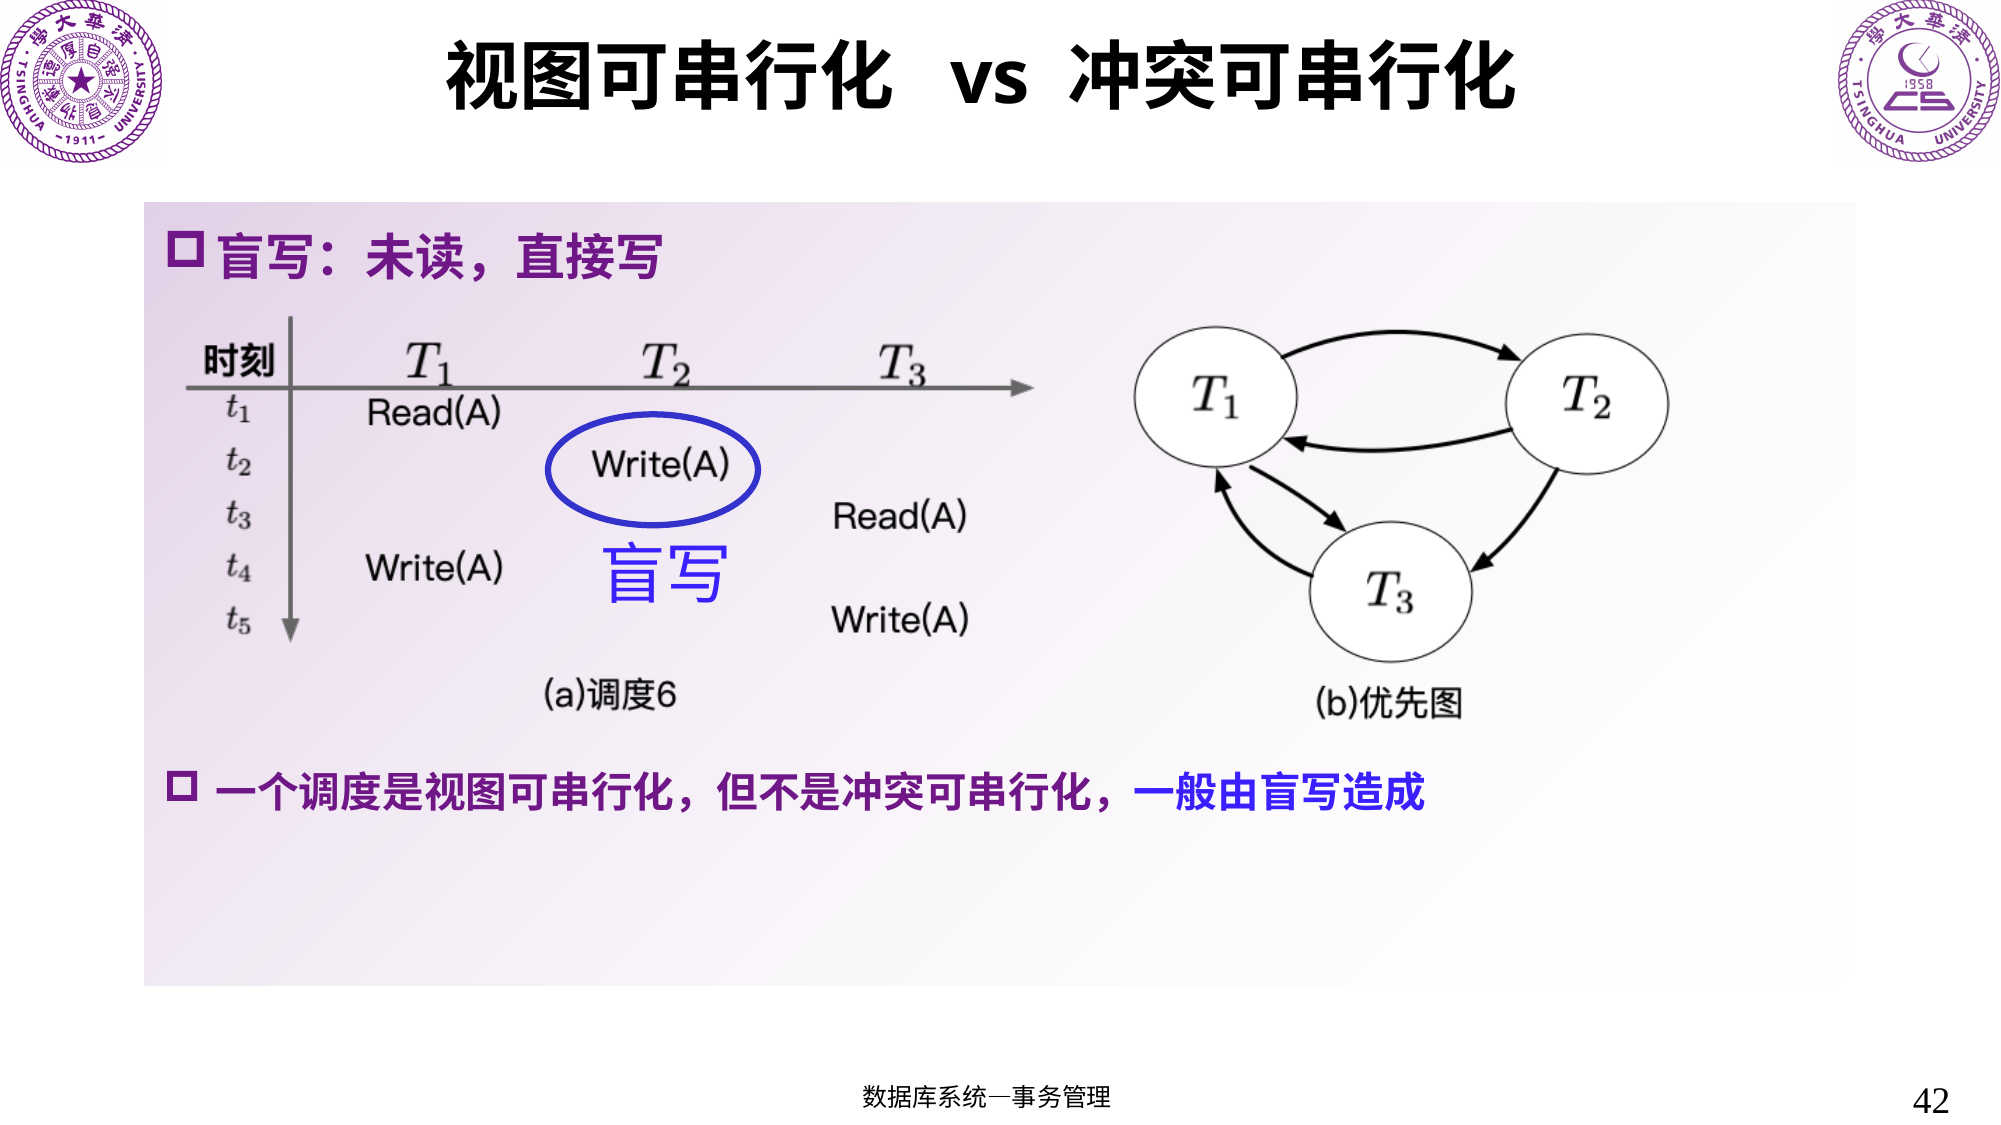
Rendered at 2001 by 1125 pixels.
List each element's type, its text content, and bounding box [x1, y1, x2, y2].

picture [185, 315, 1670, 735]
picture [0, 0, 162, 163]
text_box [144, 202, 1856, 986]
footer 数据库系统—事务管理 [670, 1073, 1304, 1125]
list 盲写：未读，直接写 一个调度是视图可串行化，但不是冲突可串行化，一般由盲写造成 [148, 217, 2000, 1039]
slide_number 42 [1898, 1069, 2000, 1125]
title 视图可串行化 vs 冲突可串行化 [172, 17, 1828, 130]
picture [1838, 0, 2000, 162]
